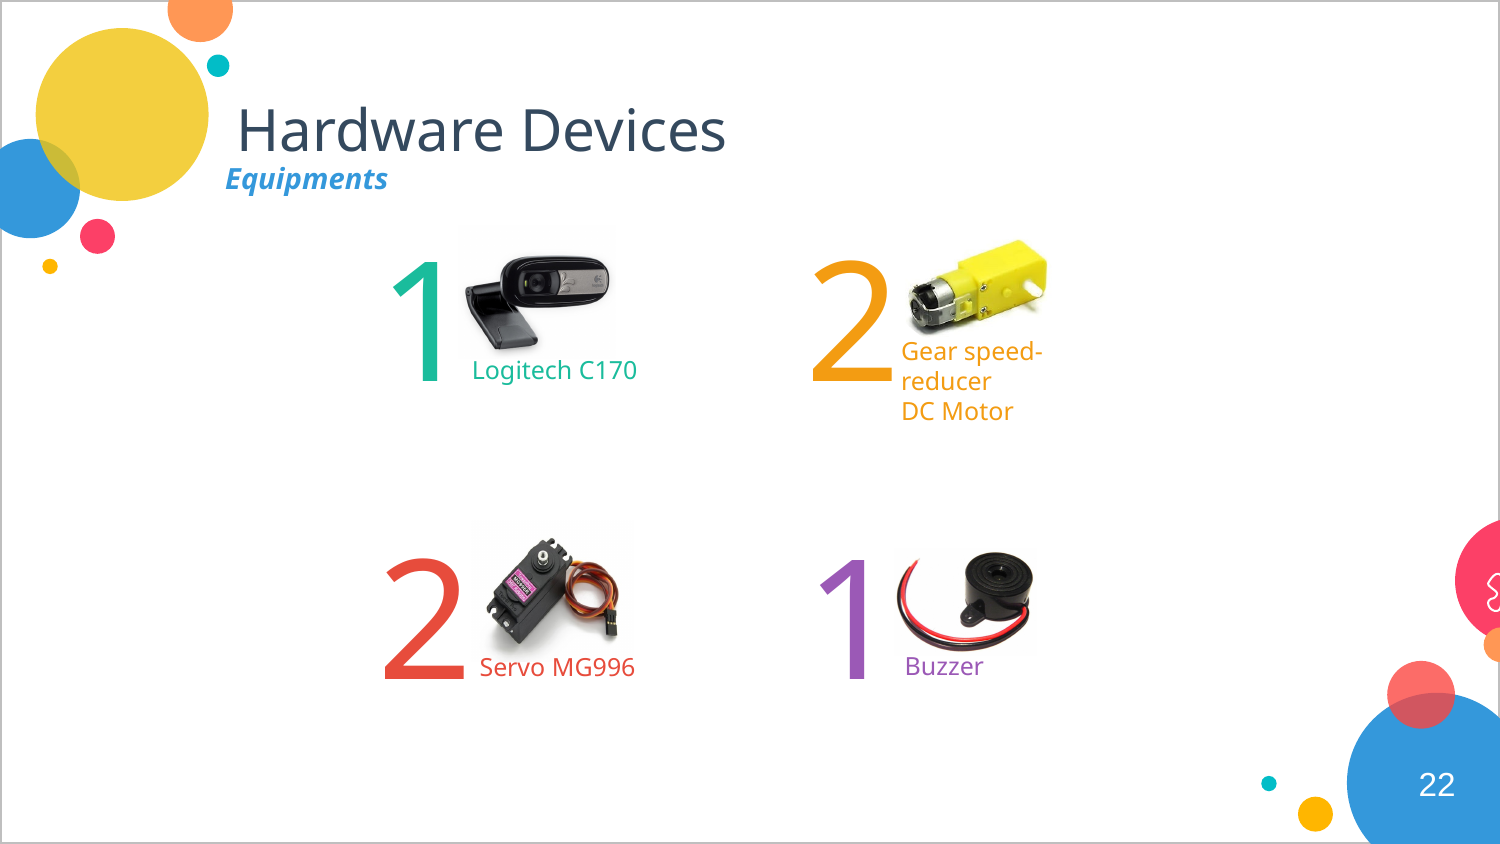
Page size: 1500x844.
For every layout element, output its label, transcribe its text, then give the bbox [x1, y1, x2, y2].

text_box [361, 207, 1139, 723]
slide_number 22 [1346, 692, 1500, 844]
title Hardware Devices [221, 77, 1331, 179]
text_box Equipments [210, 153, 404, 204]
